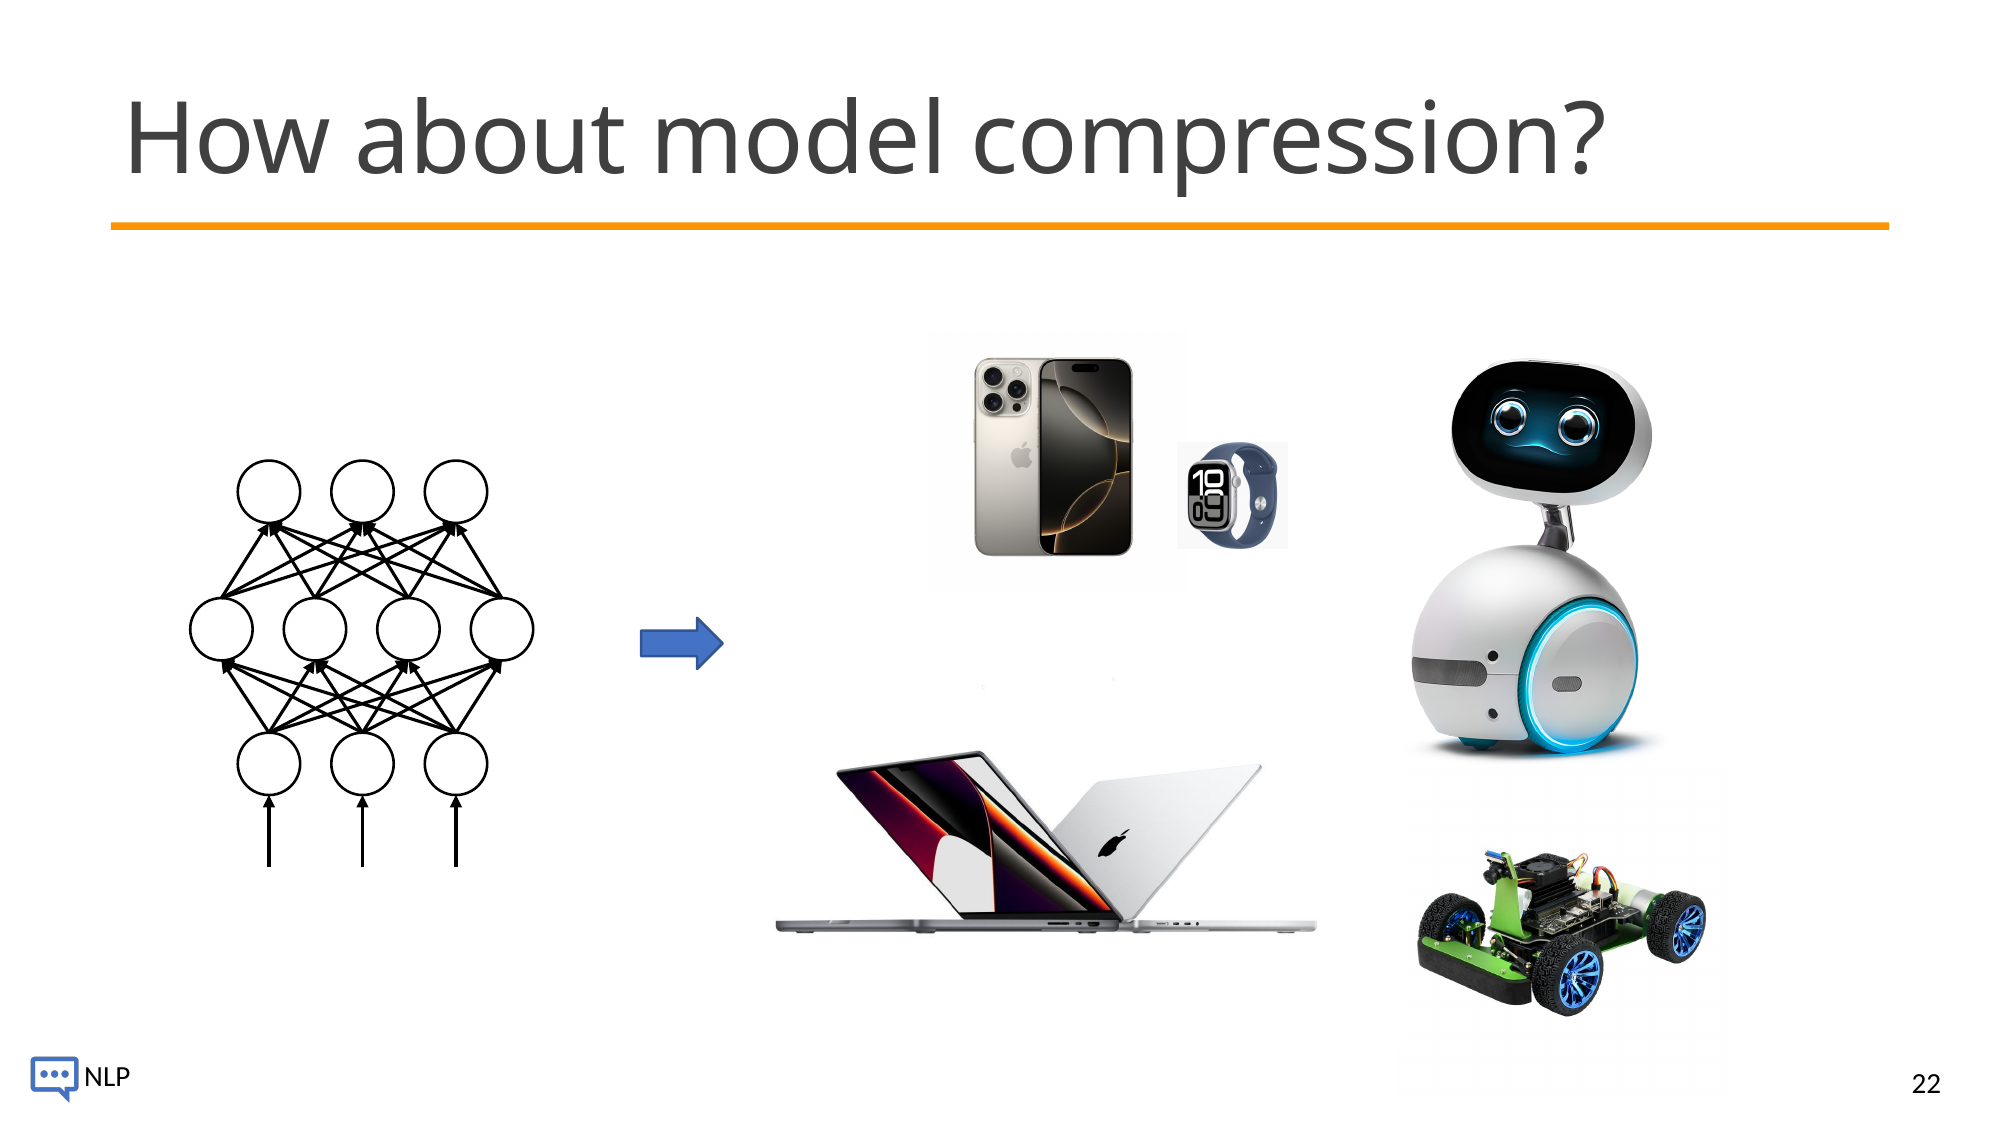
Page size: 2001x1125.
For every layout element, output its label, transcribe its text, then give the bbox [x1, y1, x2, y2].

title How about model compression? [107, 58, 1899, 228]
picture [926, 330, 1289, 591]
text_box [639, 629, 691, 658]
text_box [189, 460, 534, 868]
picture [694, 358, 1728, 1098]
slide_number 22 [1740, 1052, 1957, 1113]
picture [23, 1047, 86, 1110]
